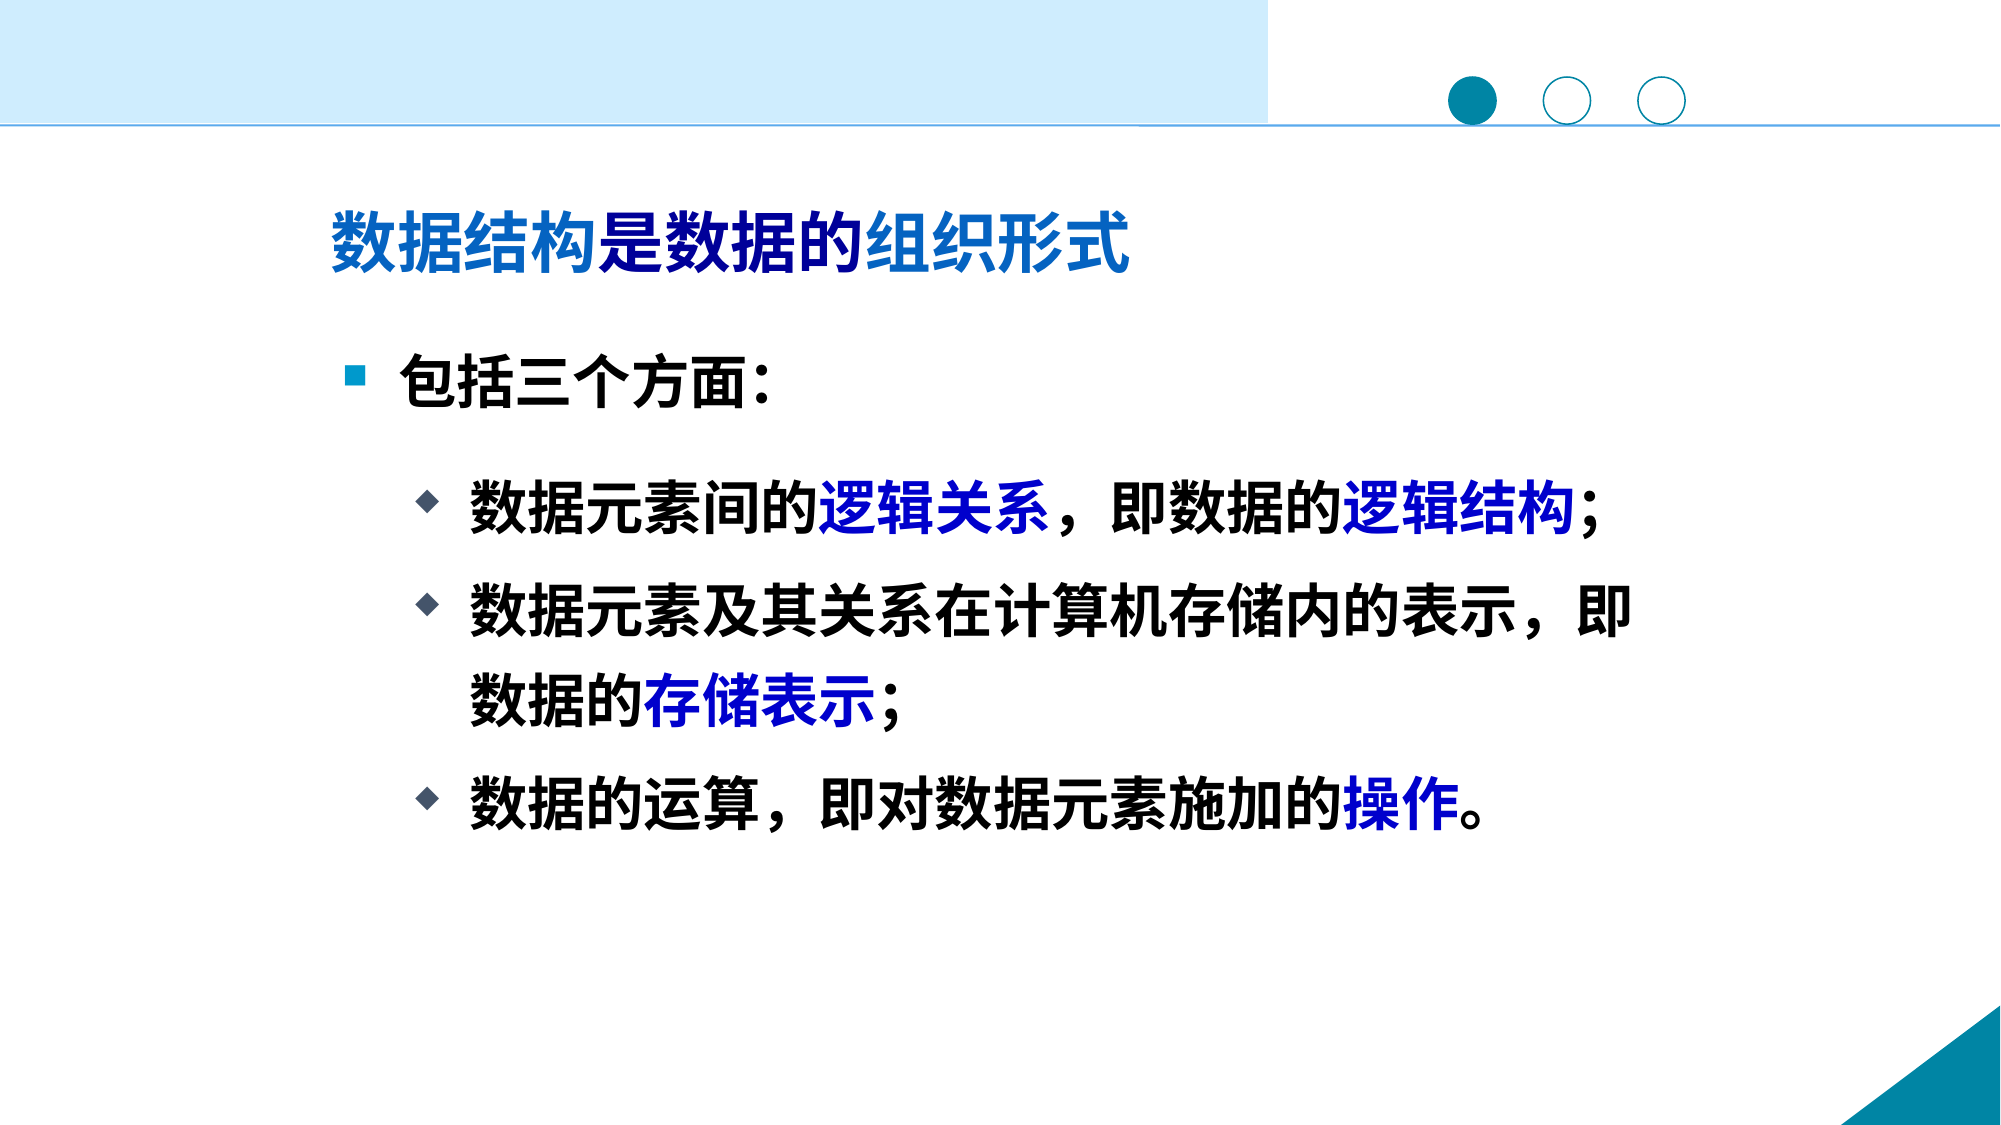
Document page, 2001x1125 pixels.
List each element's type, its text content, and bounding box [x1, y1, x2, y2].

text_box [1448, 77, 1497, 125]
text_box [1543, 77, 1591, 125]
text_box 数据结构是数据的组织形式 [315, 177, 1404, 303]
text_box 包括三个方面： [327, 338, 1603, 470]
text_box [1637, 77, 1686, 125]
text_box 数据元素间的逻辑关系，即数据的逻辑结构； 数据元素及其关系在计算机存储内的表示，即数据的存储表示； 数据的运算，即对数据元素施加的操作。 [398, 442, 1674, 929]
